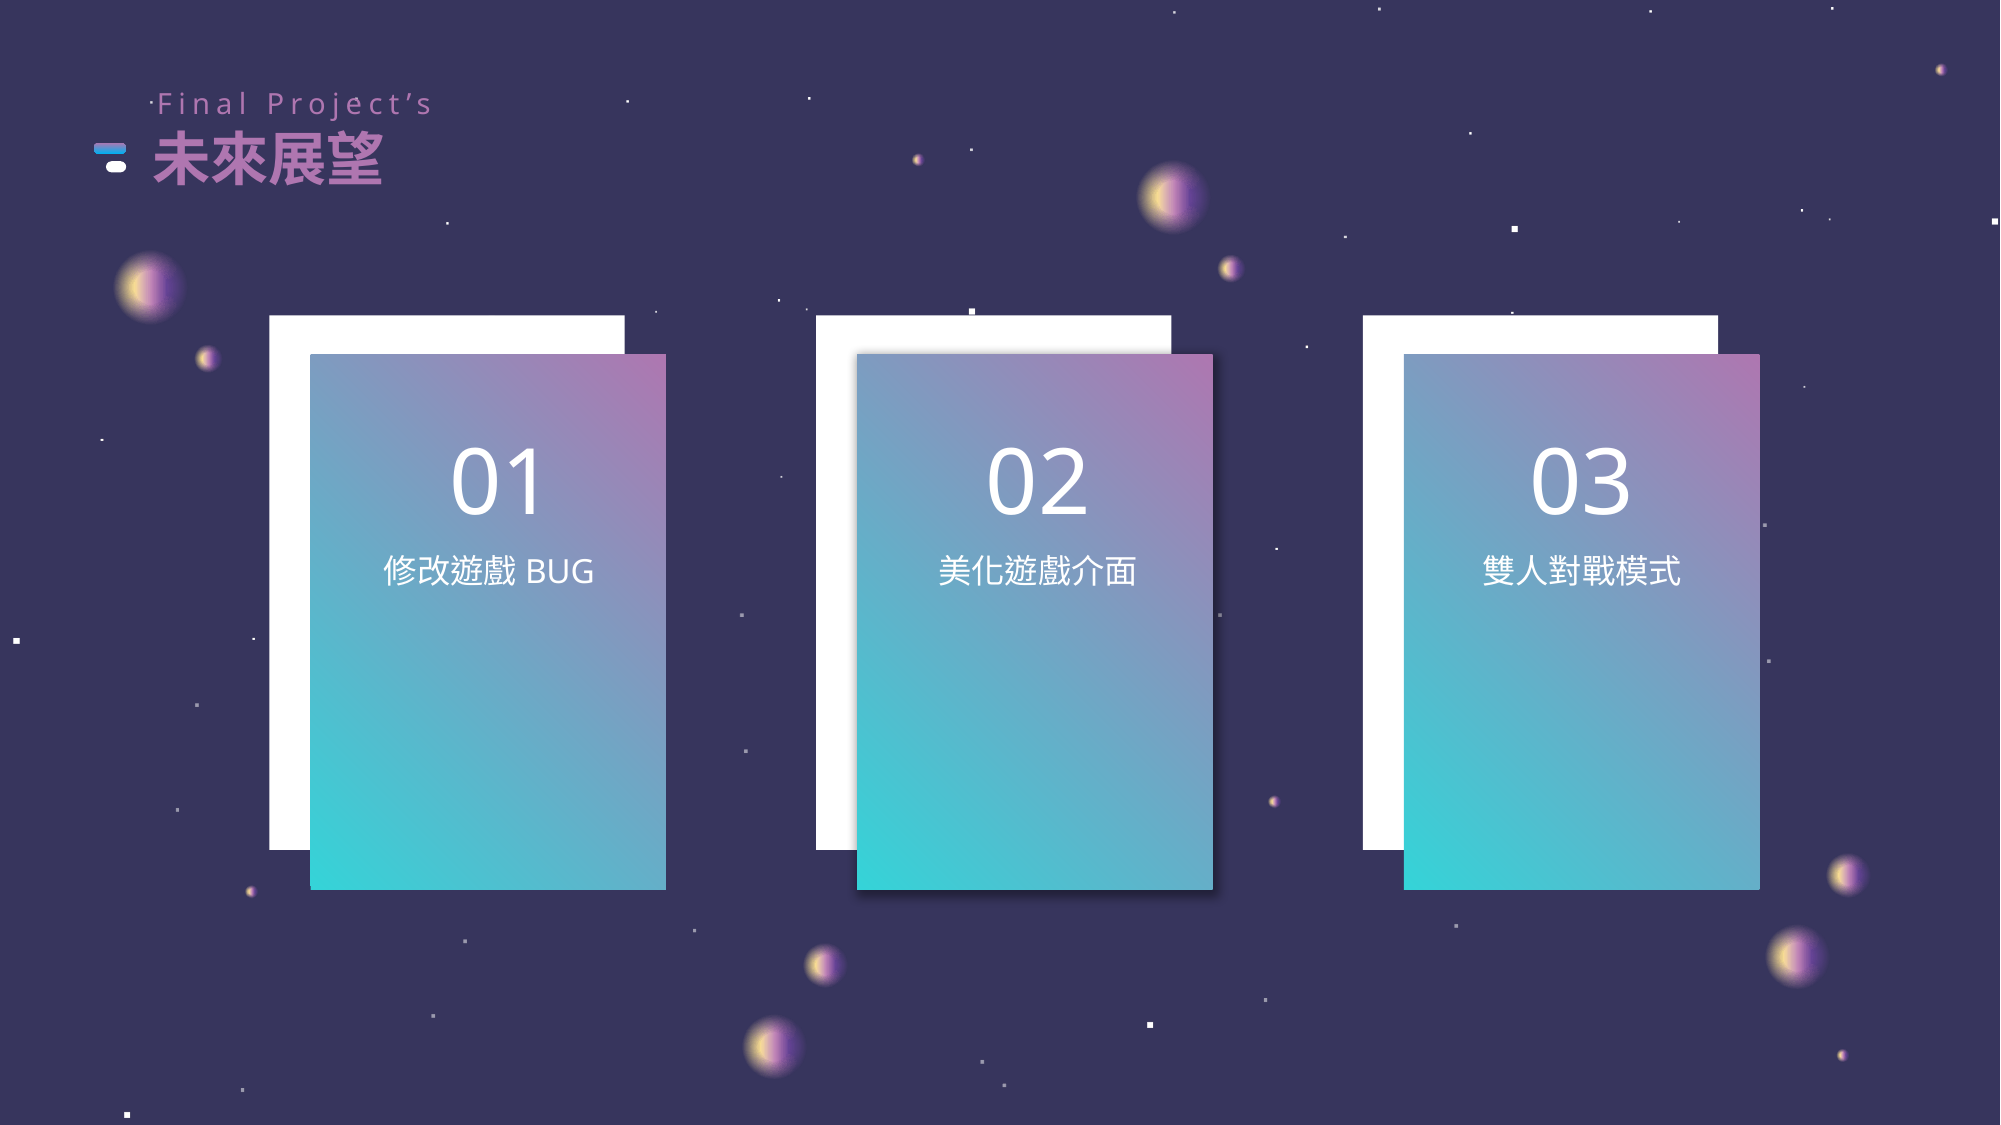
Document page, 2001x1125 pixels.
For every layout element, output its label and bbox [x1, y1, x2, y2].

text_box [816, 315, 1213, 890]
text_box [269, 315, 666, 890]
text_box [1362, 315, 1760, 890]
picture [0, 7, 2000, 1125]
text_box [93, 78, 688, 201]
